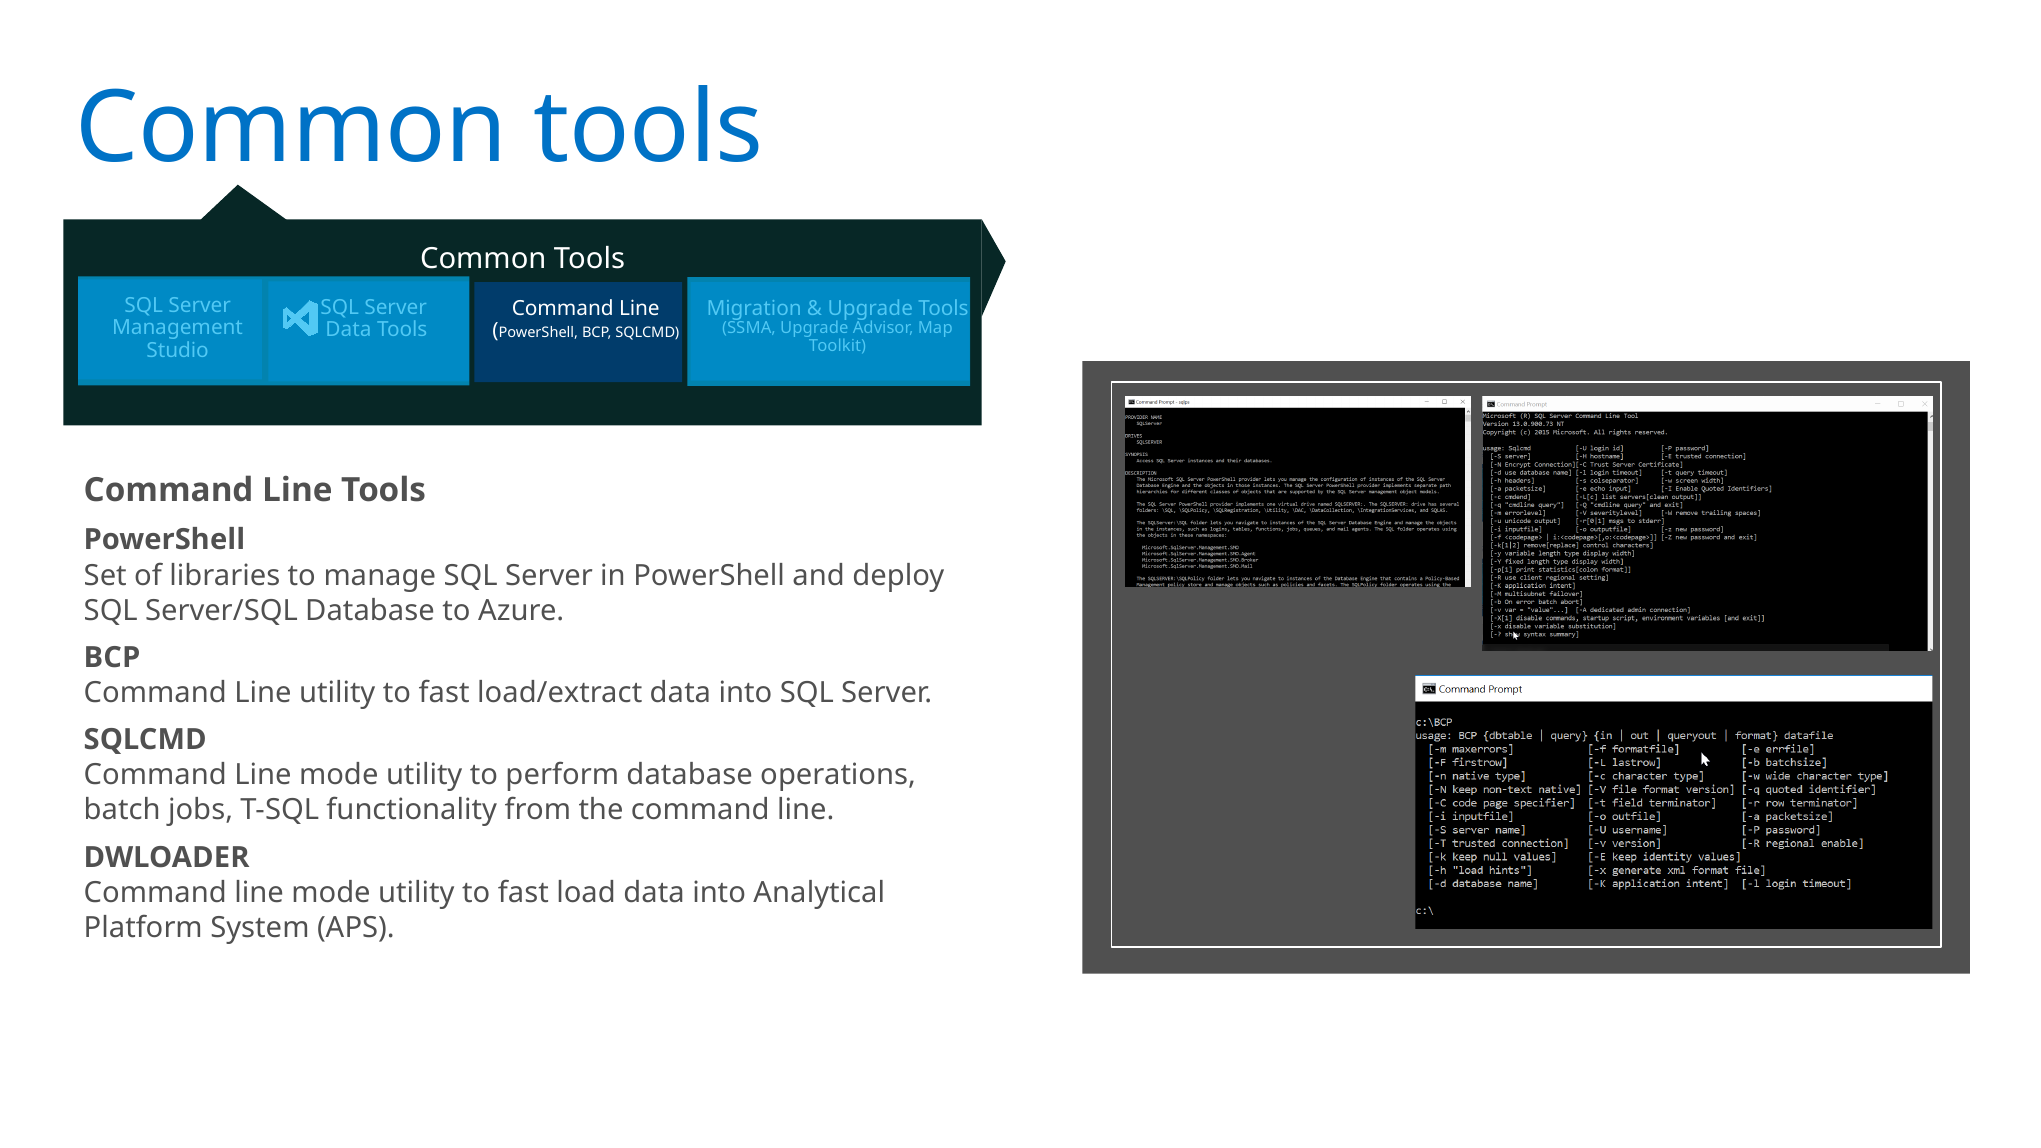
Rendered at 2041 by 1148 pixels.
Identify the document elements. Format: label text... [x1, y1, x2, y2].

text_box [77, 276, 470, 386]
text_box Command Line (PowerShell, BCP, SQLCMD) [474, 281, 683, 383]
title Common tools [60, 60, 1980, 210]
text_box [1111, 381, 1942, 948]
picture [1124, 395, 1471, 587]
text_box [687, 276, 971, 387]
text_box [1082, 360, 1971, 974]
text_box [163, 184, 335, 255]
picture [1482, 395, 1933, 652]
text_box [980, 218, 1007, 318]
text_box Command Line Tools PowerShell Set of libraries to manage SQL Server in PowerShell and deploy SQL Server/SQL Database to Azure. BCP Command Line utility to fast load/extract data into SQL Server. SQLCMD Command Line mode utility to perform database operations, batch jobs, T-SQL functionality from the command line. DWLOADER Command line mode utility to fast load data into Analytical Platform System (APS). [53, 448, 1021, 999]
picture [1414, 675, 1933, 929]
text_box Common Tools [63, 219, 982, 426]
